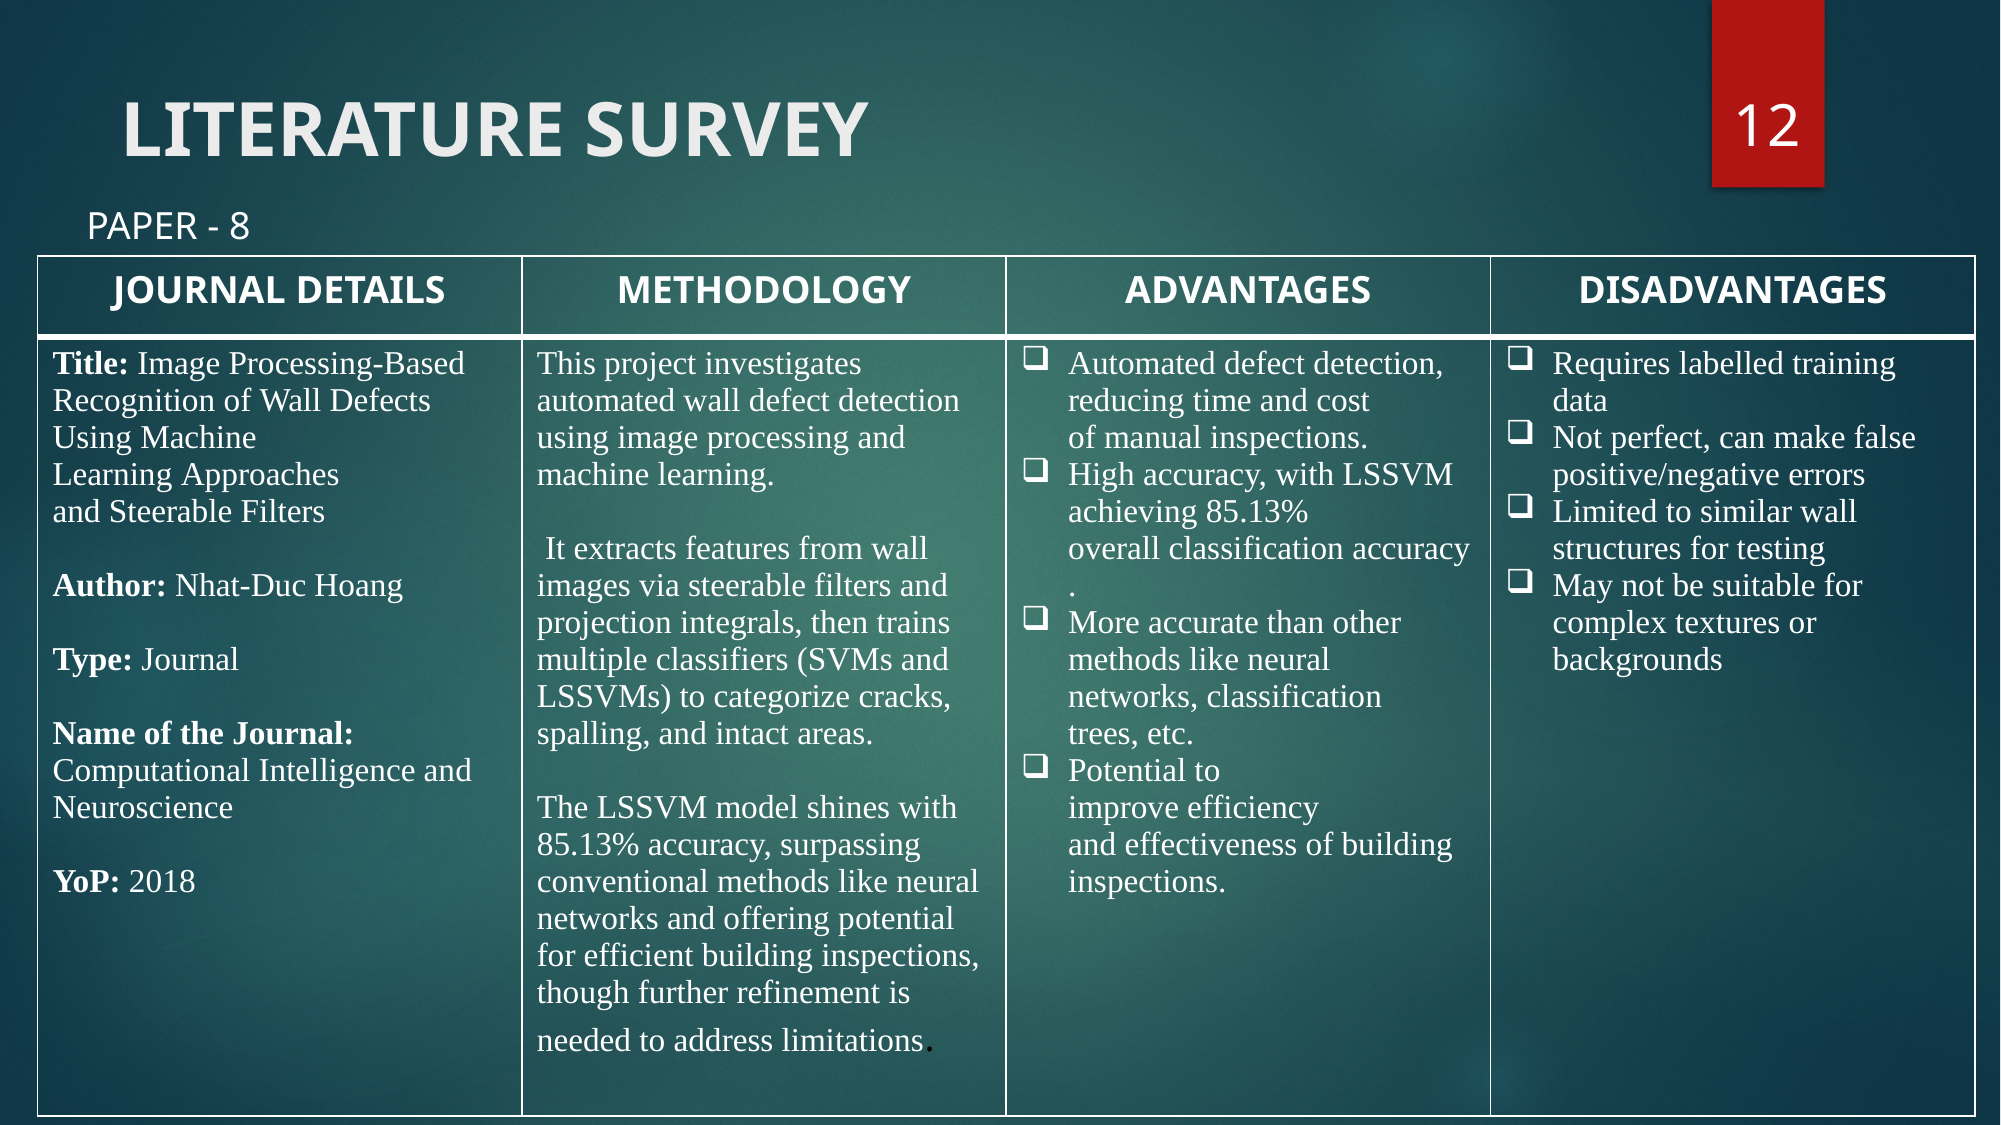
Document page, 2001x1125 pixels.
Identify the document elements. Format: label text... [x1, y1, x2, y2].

table_header ADVANTAGES [1007, 257, 1490, 334]
table_header JOURNAL DETAILS [38, 257, 521, 334]
table_cell Automated defect detection, reducing time and cost of manual inspections.​ High accuracy, with LSSVM achieving 85.13% overall classification accuracy.​ More accurate than other methods like neural networks, classification trees, etc.​ Potential to improve efficiency and effectiveness of building inspections. [1007, 340, 1490, 1115]
slide_number 12 [1698, 48, 1836, 175]
table_header METHODOLOGY [523, 257, 1005, 334]
title LITERATURE SURVEY [106, 74, 1649, 255]
table_header DISADVANTAGES [1491, 257, 1974, 334]
table_cell This project investigates automated wall defect detection using image processing and machine learning. It extracts features from wall images via steerable filters and projection integrals, then trains multiple classifiers (SVMs and LSSVMs) to categorize cracks, spalling, and intact areas. The LSSVM model shines with 85.13% accuracy, surpassing conventional methods like neural networks and offering potential for efficient building inspections, though further refinement is needed to address limitations. [523, 340, 1005, 1115]
text_box PAPER - 8 [71, 194, 569, 255]
picture [0, 0, 2001, 1125]
table_cell Title: Image Processing-Based Recognition of Wall Defects Using Machine Learning Approaches and Steerable Filters​ ​ Author: Nhat-Duc Hoang​ ​ Type: Journal​ Name of the Journal: Computational Intelligence and Neuroscience ​ YoP: 2018 [38, 340, 521, 1115]
table_cell Requires labelled training data Not perfect, can make false positive/negative errors Limited to similar wall structures for testing May not be suitable for complex textures or backgrounds [1491, 340, 1974, 1115]
